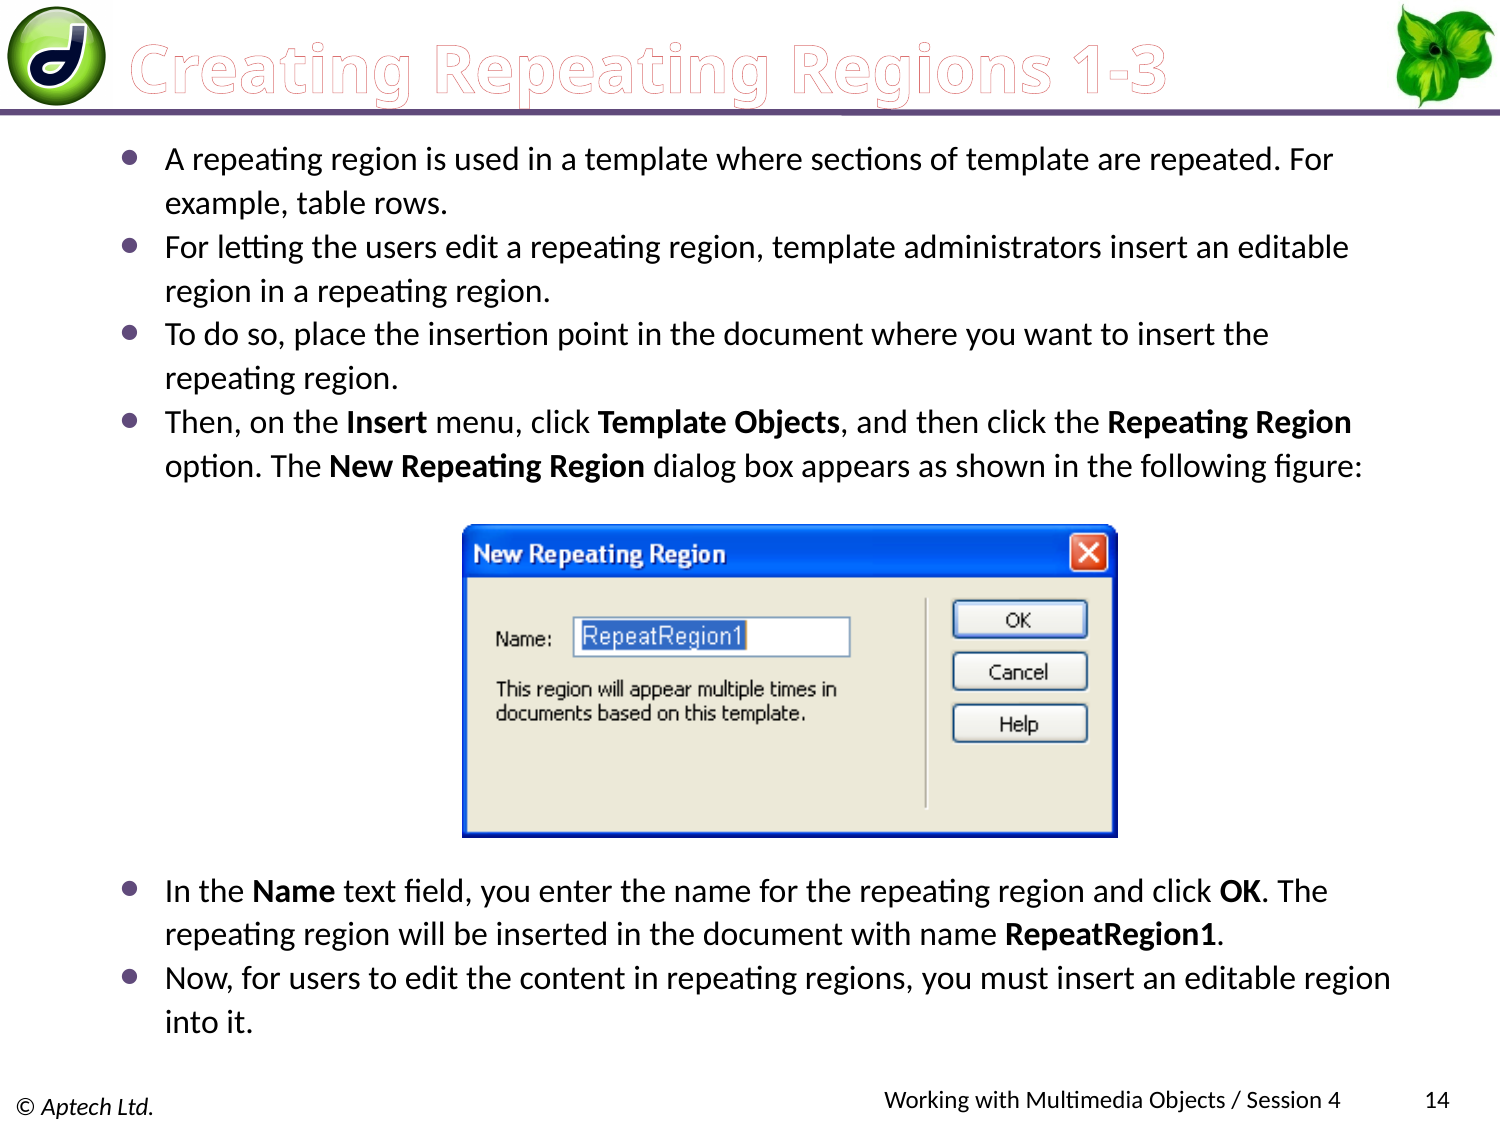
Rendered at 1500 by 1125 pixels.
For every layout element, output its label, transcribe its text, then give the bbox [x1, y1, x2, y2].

text_box In the Name text field, you enter the name for the repeating region and click OK. The repeating region will be inserted in the document with name RepeatRegion1. Now, for users to edit the content in repeating regions, you must insert an editable region into it. [74, 862, 1413, 1088]
text_box A repeating region is used in a template where sections of template are repeated. For example, table rows. For letting the users edit a repeating region, template administrators insert an editable region in a repeating region. To do so, place the insertion point in the document where you want to insert the repeating region. Then, on the Insert menu, click Template Objects, and then click the Repeating Region option. The New Repeating Region dialog box appears as shown in the following figure: [74, 137, 1413, 525]
slide_number 14 [1363, 1084, 1465, 1113]
picture [1387, 0, 1500, 109]
picture [0, 0, 113, 109]
picture [462, 524, 1118, 838]
footer Working with Multimedia Objects / Session 4 [375, 1088, 1363, 1113]
title Creating Repeating Regions 1-3 [112, 32, 1363, 101]
